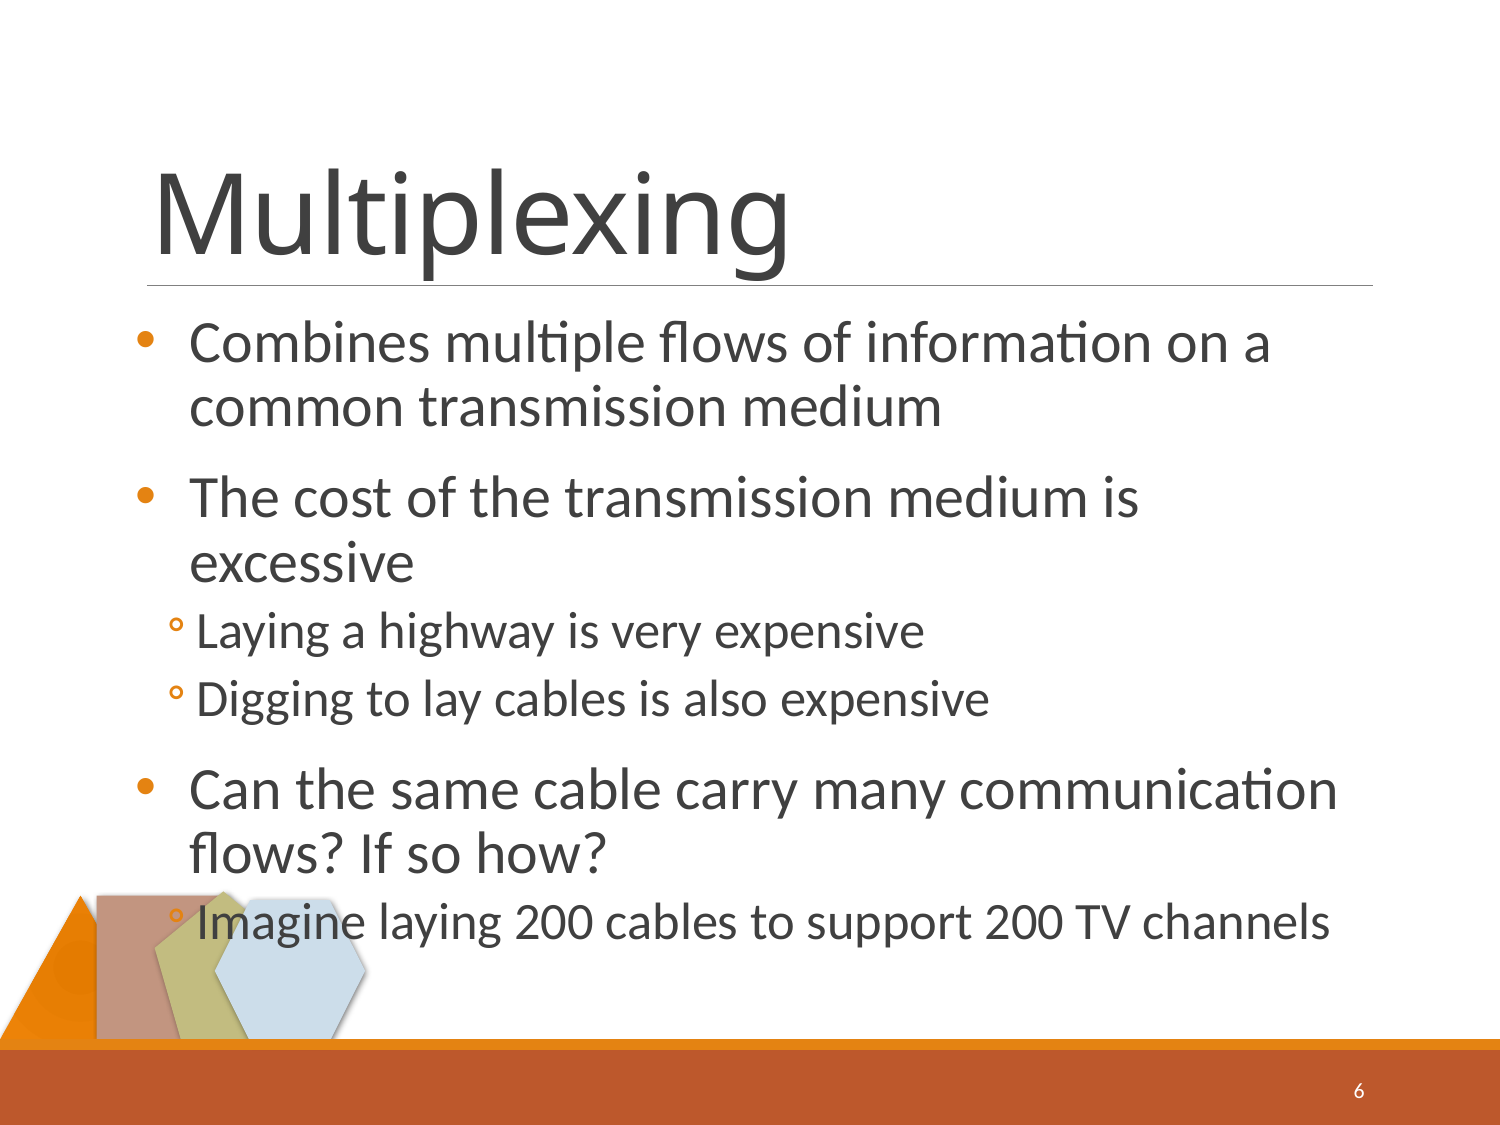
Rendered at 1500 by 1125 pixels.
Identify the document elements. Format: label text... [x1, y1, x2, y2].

slide_number 6 [1218, 1059, 1380, 1120]
list Combines multiple flows of information on a common transmission medium The cost of the transmission medium is excessive Laying a highway is very expensive Digging to lay cables is also expensive Can the same cable carry many communication flows? If so how? Imagine laying 200 cables to support 200 TV channels [135, 302, 1373, 963]
title Multiplexing [135, 47, 1373, 285]
